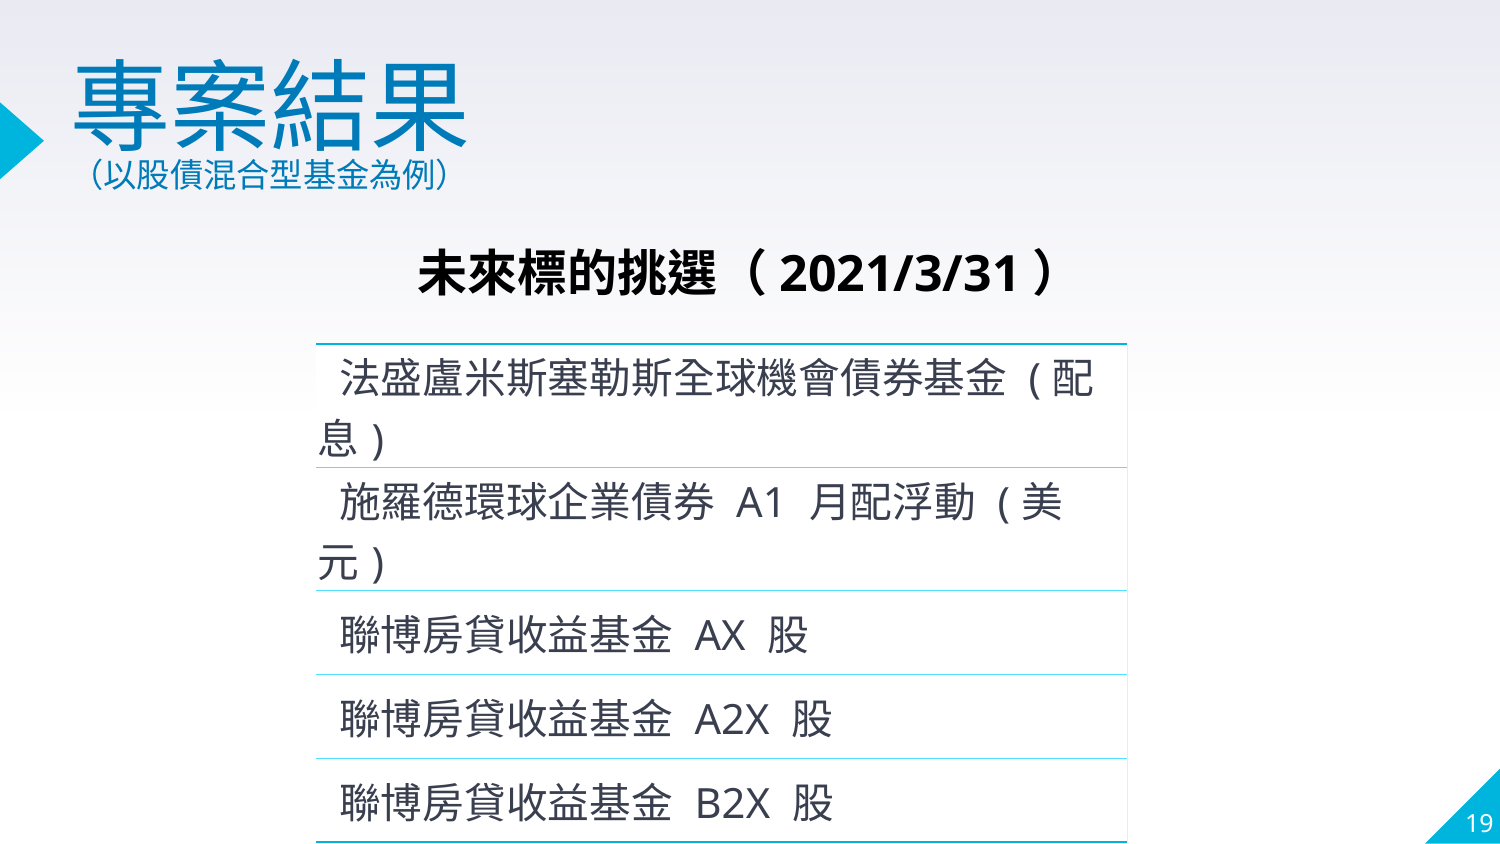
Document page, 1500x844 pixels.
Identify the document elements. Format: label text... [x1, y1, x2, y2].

text_box 專案結果 （以股債混合型基金為例） [70, 66, 604, 153]
table_cell 聯博房貸收益基金 AX 股 [316, 591, 1127, 674]
table_cell 聯博房貸收益基金 A2X 股 [316, 675, 1127, 758]
table_cell 聯博房貸收益基金 B2X 股 [316, 759, 1127, 841]
text_box 未來標的挑選（2021/3/31） [402, 234, 1098, 310]
table_cell 施羅德環球企業債券 A1 月配浮動 (美元) [316, 468, 1127, 590]
table_header 法盛盧米斯塞勒斯全球機會債券基金 (配息) [316, 345, 1127, 467]
slide_number 19 [1418, 760, 1494, 838]
